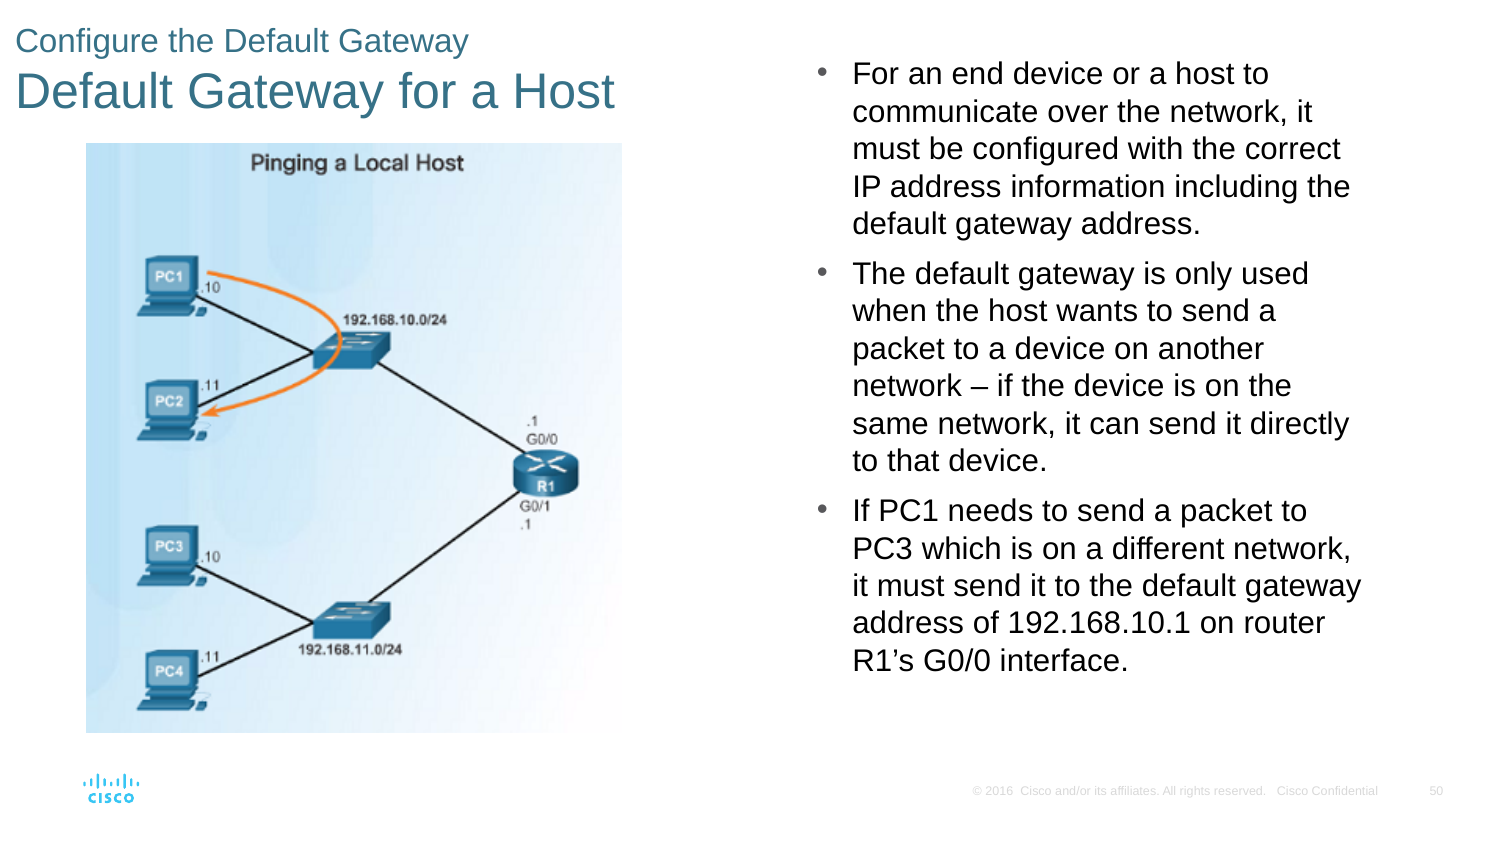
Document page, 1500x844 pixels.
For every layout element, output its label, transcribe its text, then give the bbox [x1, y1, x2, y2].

list For an end device or a host to communicate over the network, it must be configured with the correct IP address information including the default gateway address. The default gateway is only used when the host wants to send a packet to a device on another network – if the device is on the same network, it can send it directly to that device. If PC1 needs to send a packet to PC3 which is on a different network, it must send it to the default gateway address of 192.168.10.1 on router R1’s G0/0 interface. [778, 46, 1398, 775]
title Configure the Default Gateway Default Gateway for a Host [0, 6, 881, 131]
picture [86, 143, 622, 734]
